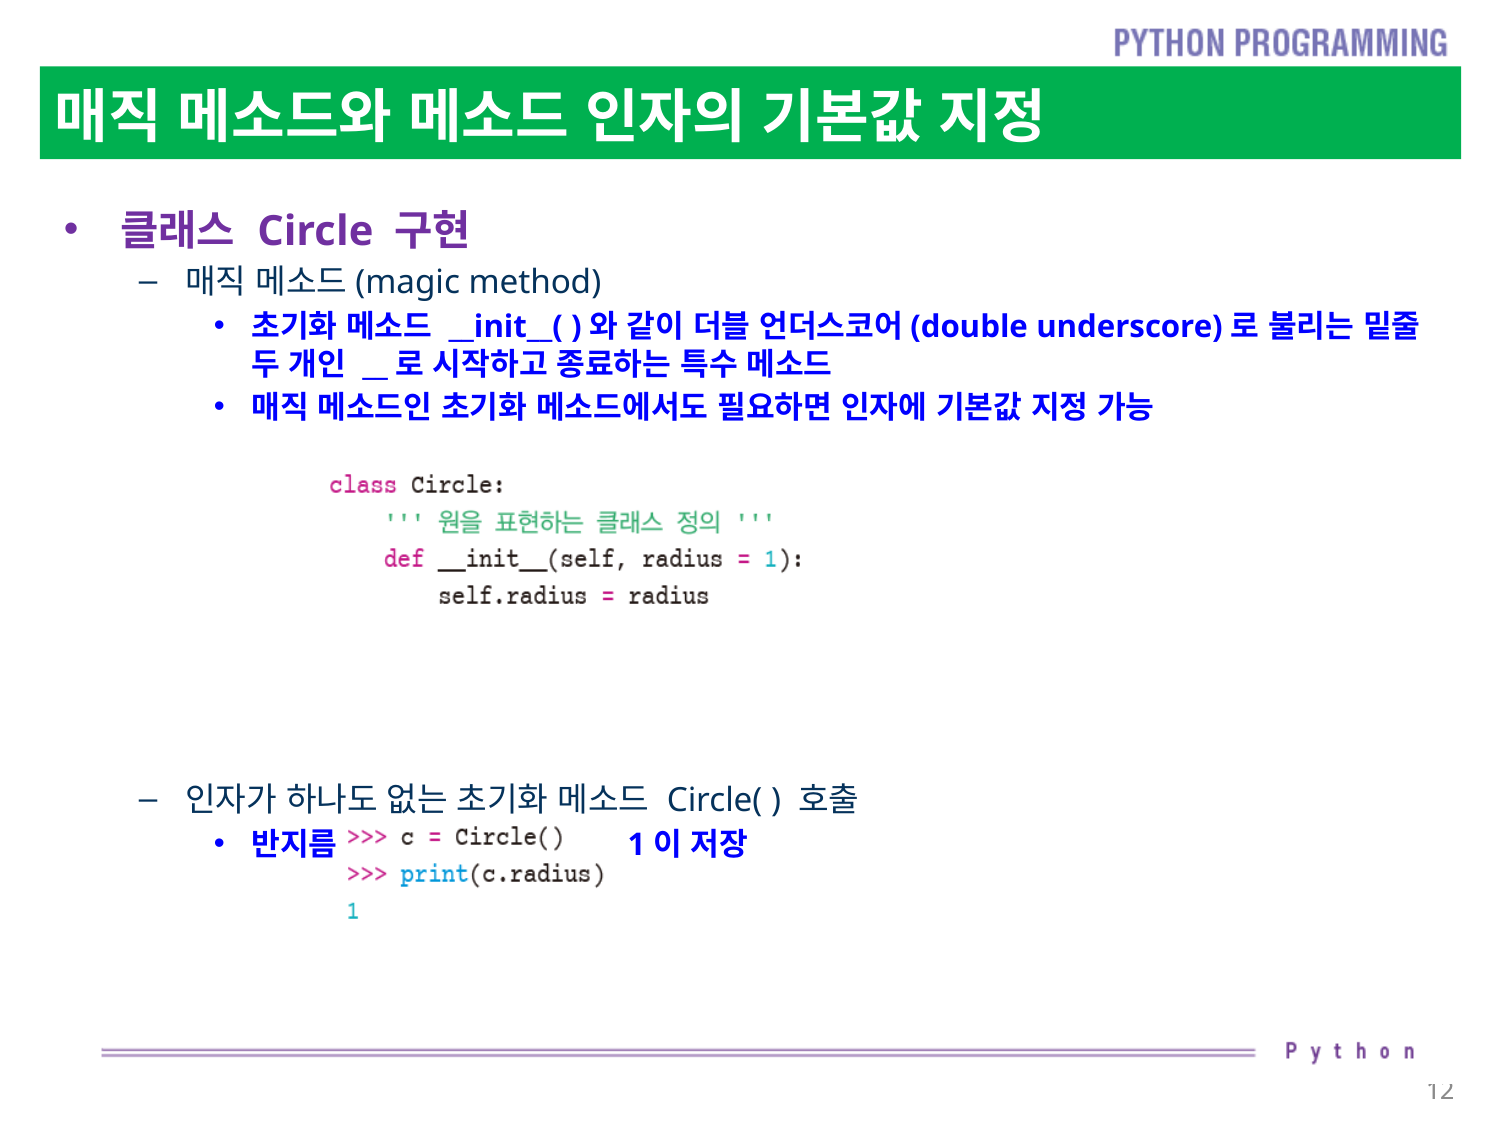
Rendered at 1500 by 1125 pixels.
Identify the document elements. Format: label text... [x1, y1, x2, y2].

picture [18, 1020, 1483, 1084]
title 매직 메소드와 메소드 인자의 기본값 지정 [39, 76, 1444, 152]
picture [335, 814, 612, 935]
picture [1106, 13, 1462, 66]
slide_number 12 [1119, 1071, 1470, 1112]
picture [317, 462, 812, 620]
list 클래스 Circle 구현 매직 메소드(magic method) 초기화 메소드 __init__( )와 같이 더블 언더스코어(double underscore)로 불리는 밑줄 두 개인 __로 시작하고 종료하는 특수 메소드 매직 메소드인 초기화 메소드에서도 필요하면 인자에 기본값 지정 가능 인자가 하나도 없는 초기화 메소드 Circle( ) 호출 반지름 radius에 기본값인 1이 저장 [48, 195, 1461, 1041]
